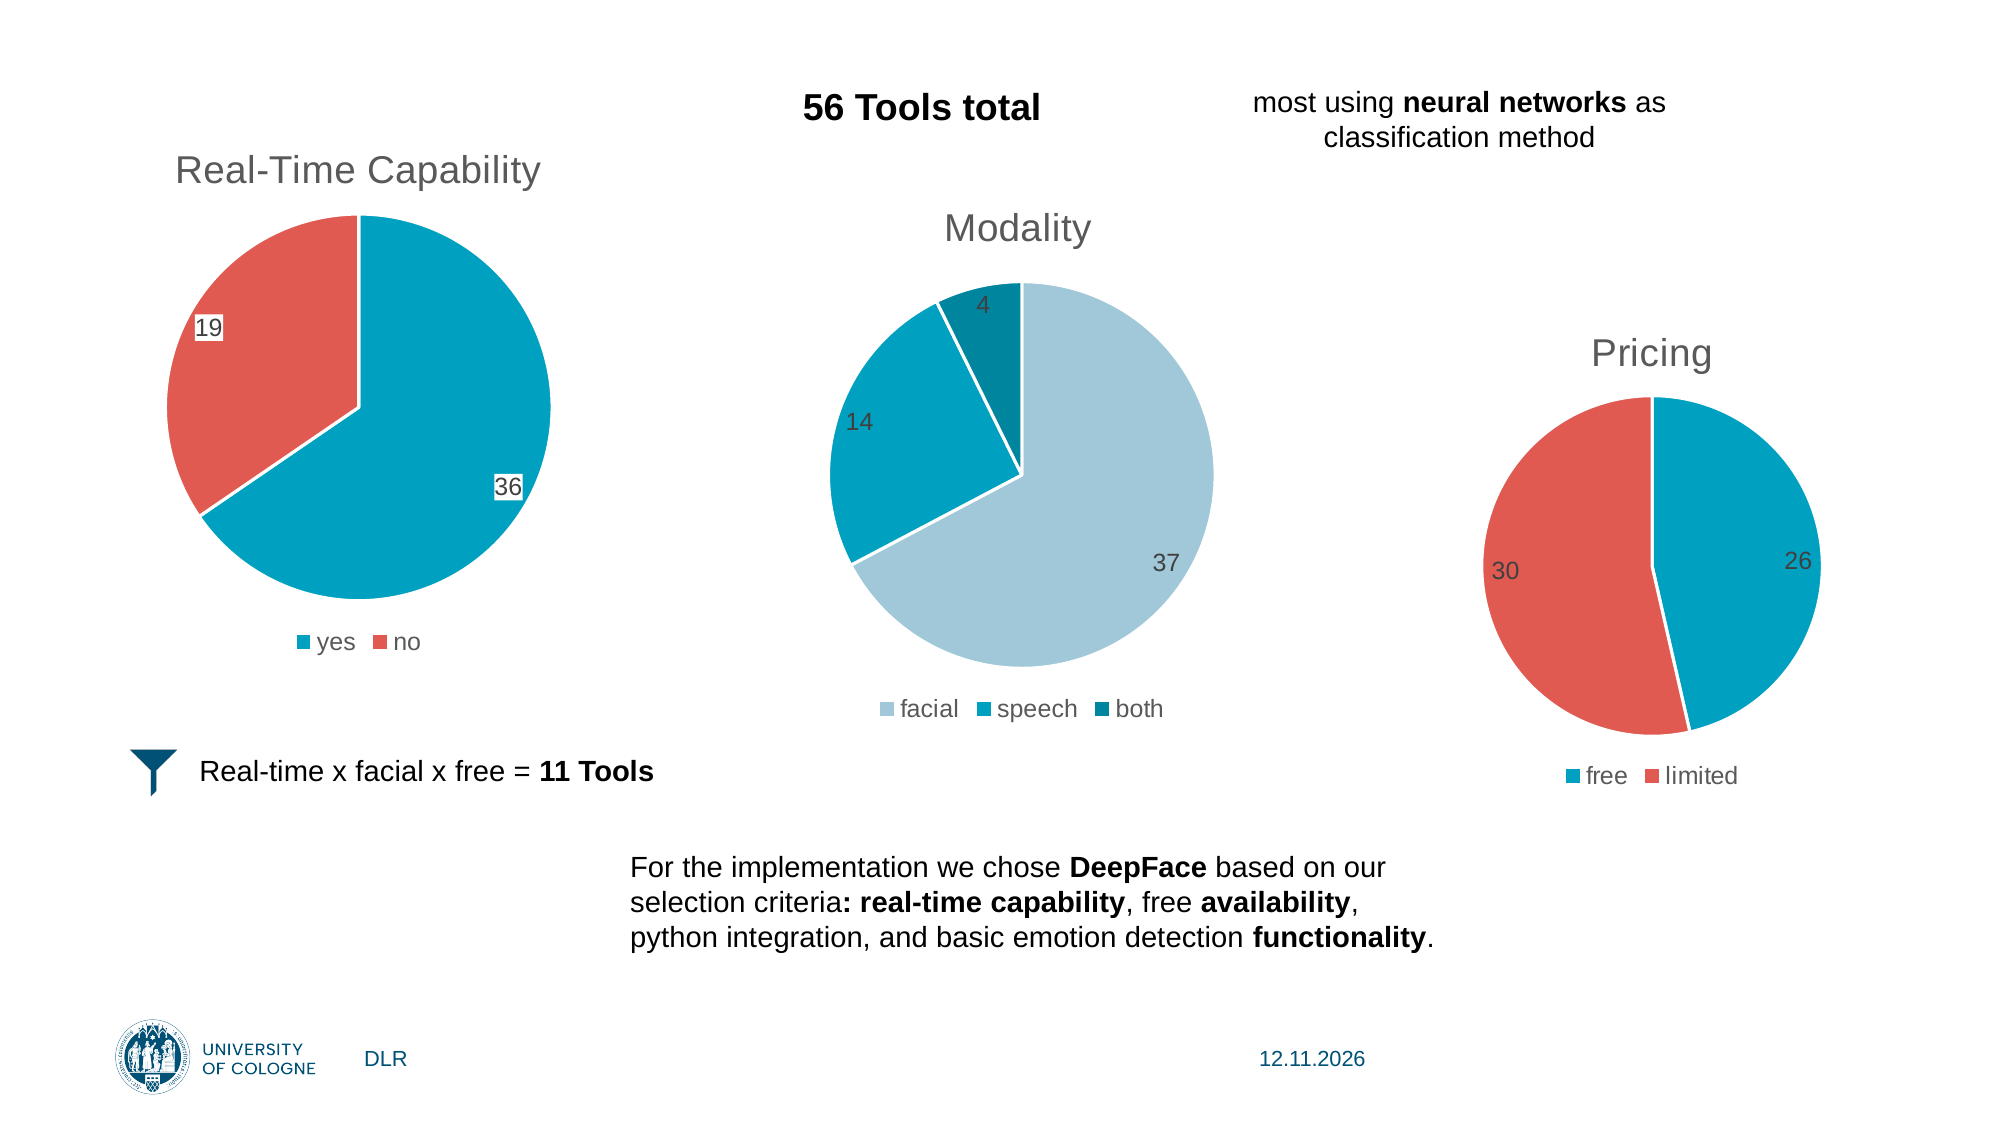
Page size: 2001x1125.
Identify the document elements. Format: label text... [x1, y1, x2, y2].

text_box For the implementation we chose DeepFace based on our selection criteria: real-time capability, free availability, python integration, and basic emotion detection functionality. [615, 841, 1464, 961]
chart [1358, 300, 1946, 796]
footer DLR [364, 1037, 1213, 1078]
picture [102, 1007, 328, 1107]
chart [17, 117, 701, 662]
text_box Real-time x facial x free = 11 Tools [187, 745, 1358, 795]
text_box most using neural networks as classification method [1172, 75, 1747, 161]
chart [727, 184, 1316, 729]
text_box 56 Tools total [788, 75, 1072, 136]
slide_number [1259, 1037, 1460, 1078]
picture [120, 740, 187, 806]
